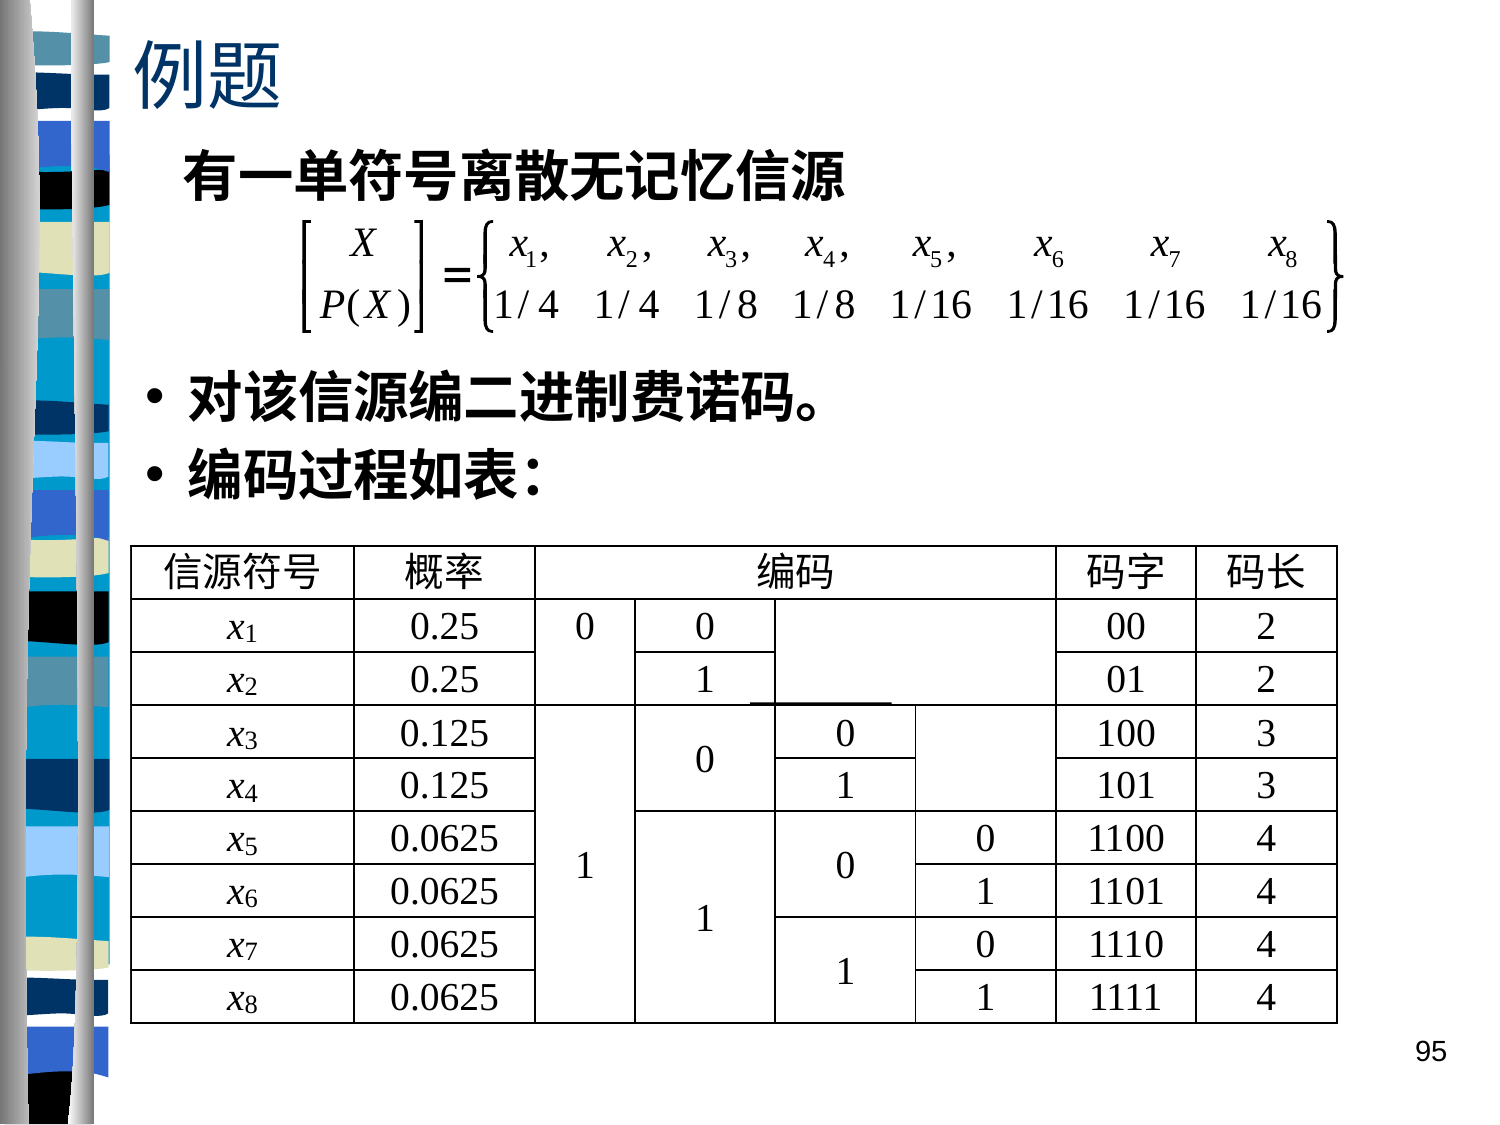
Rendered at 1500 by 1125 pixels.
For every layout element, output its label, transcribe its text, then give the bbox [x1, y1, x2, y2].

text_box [292, 210, 1353, 341]
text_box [130, 493, 1419, 1093]
title 例题 [117, 14, 1393, 133]
text_box 有一单符号离散无记忆信源 对该信源编二进制费诺码。 编码过程如表： [130, 133, 1436, 518]
slide_number 95 [1418, 1024, 1463, 1101]
